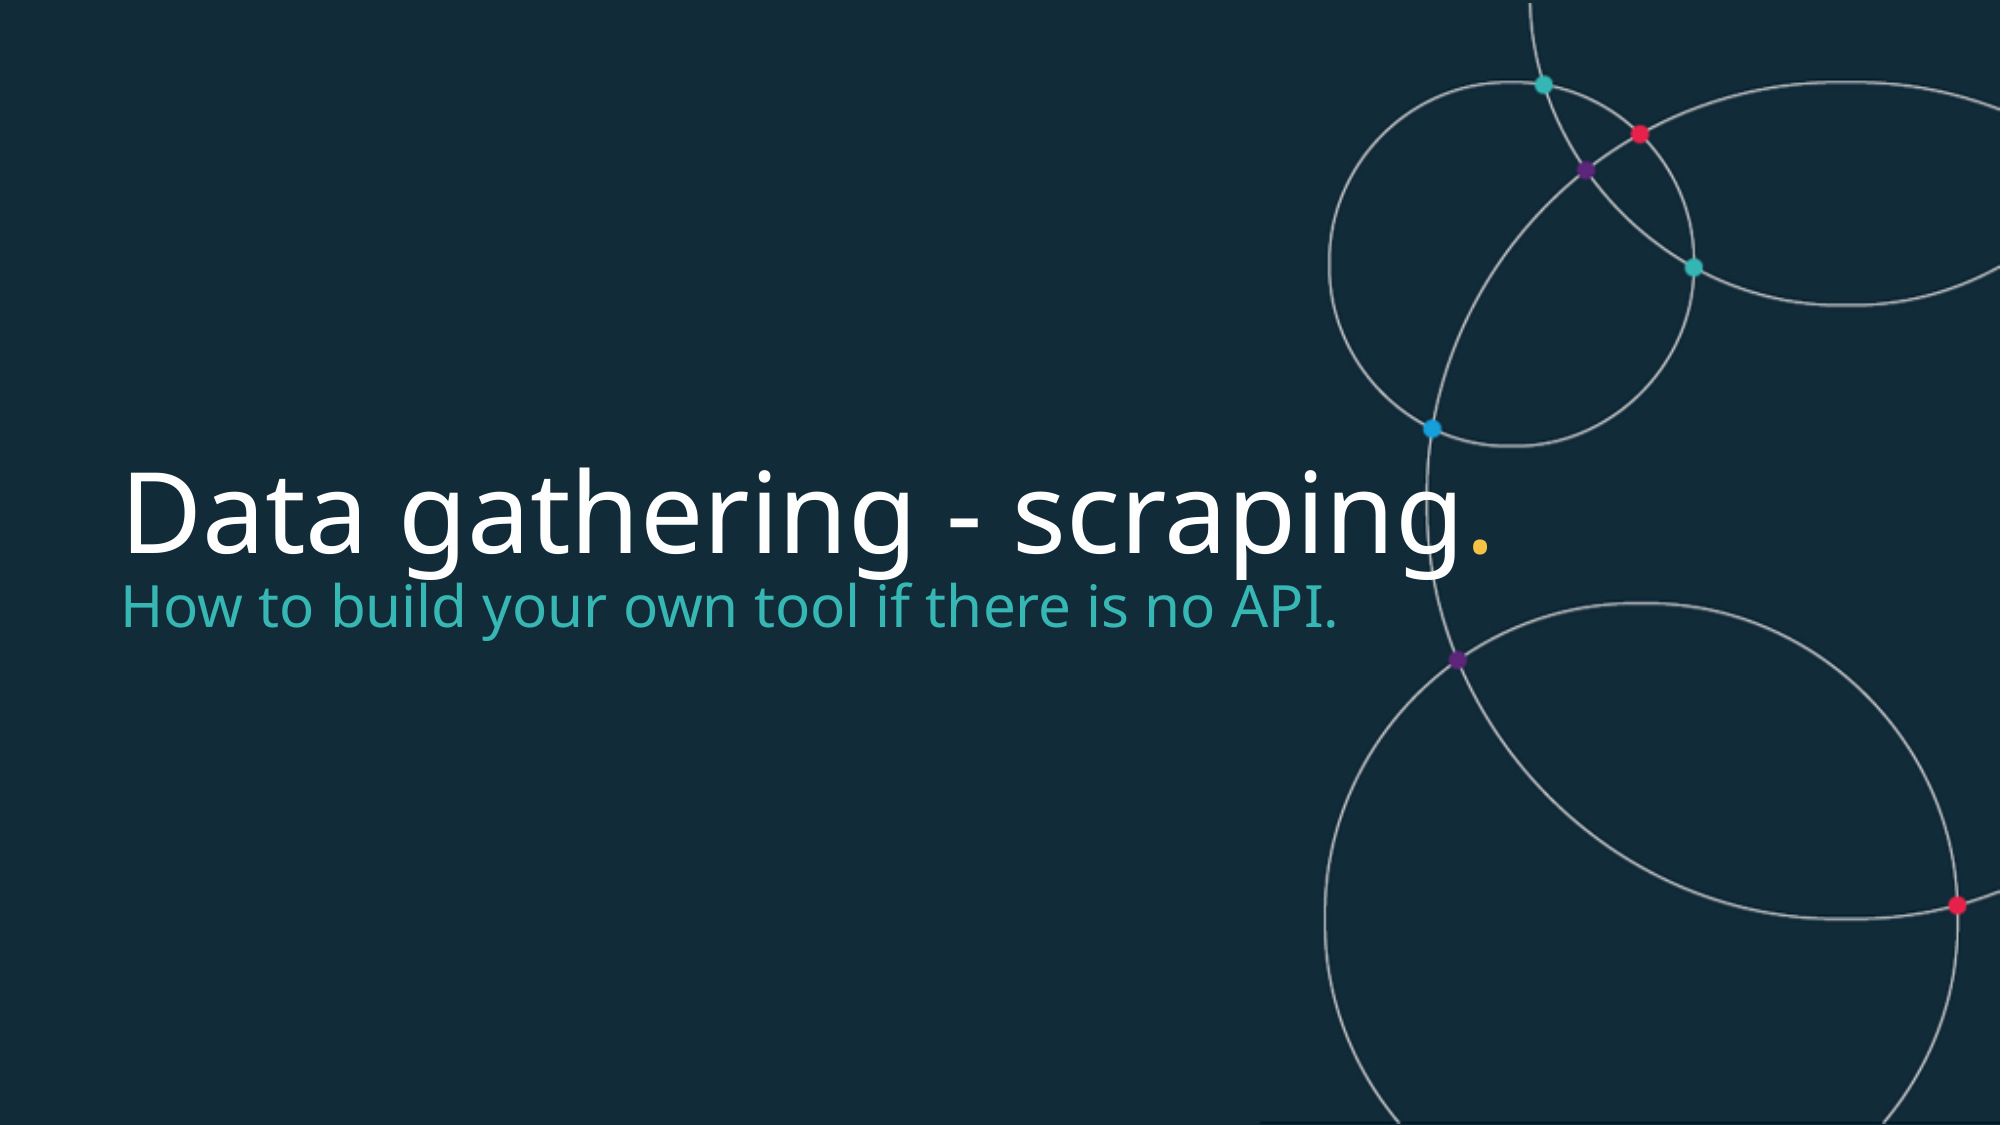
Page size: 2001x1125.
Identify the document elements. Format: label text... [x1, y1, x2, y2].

title Data gathering - scraping. How to build your own tool if there is no API. [105, 256, 1260, 648]
picture [1260, 3, 2000, 1124]
